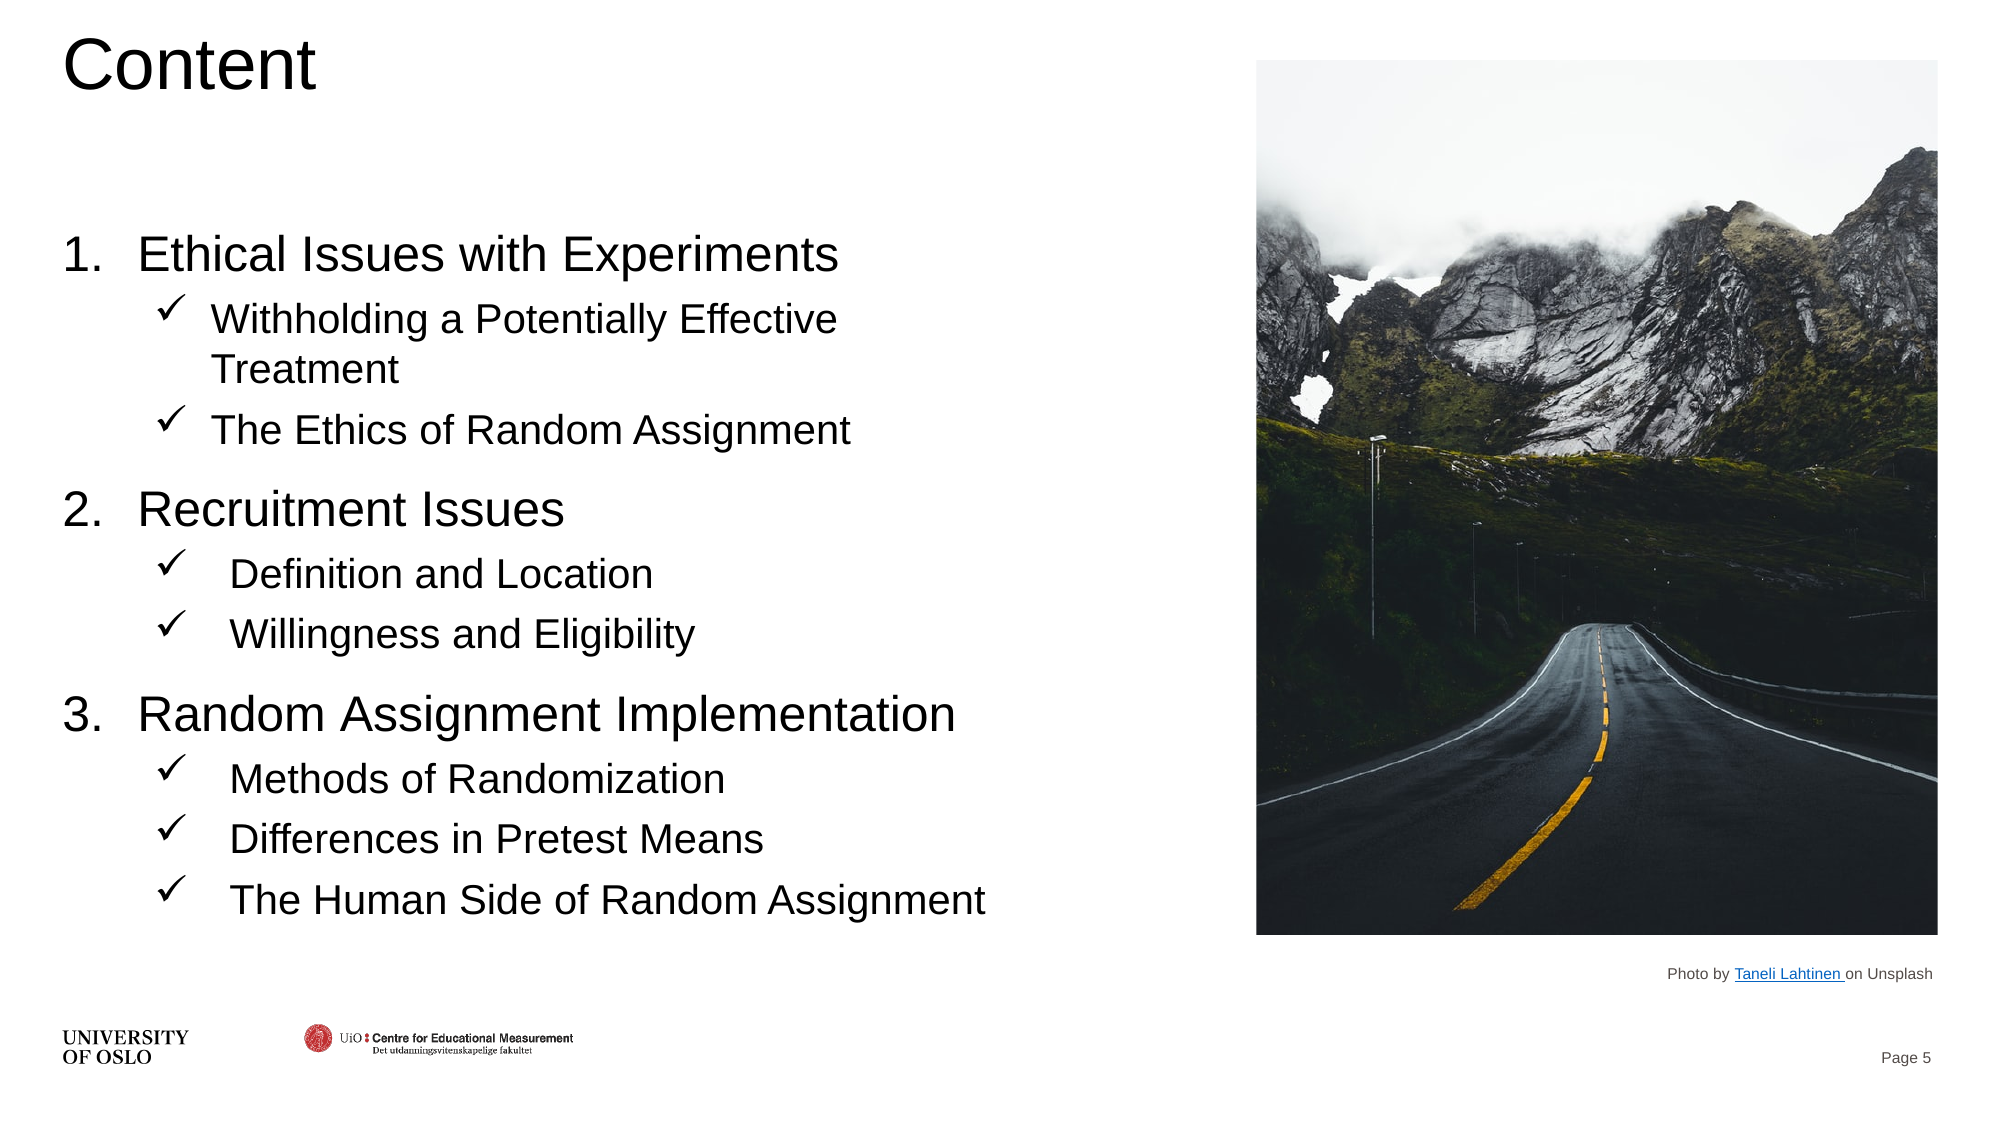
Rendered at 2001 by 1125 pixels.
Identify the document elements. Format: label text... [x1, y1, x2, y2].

picture [301, 1021, 597, 1067]
slide_number Page 5 [1848, 1027, 1947, 1088]
picture [62, 1030, 189, 1064]
title Content [62, 26, 1000, 150]
list Ethical Issues with Experiments Withholding a Potentially Effective Treatment The Ethics of Random Assignment Recruitment Issues Definition and Location Willingness and Eligibility Random Assignment Implementation Methods of Randomization Differences in Pretest Means The Human Side of Random Assignment [62, 150, 1000, 994]
picture [1256, 60, 1938, 935]
list Photo by Taneli Lahtinen on Unsplash [1256, 963, 1938, 994]
